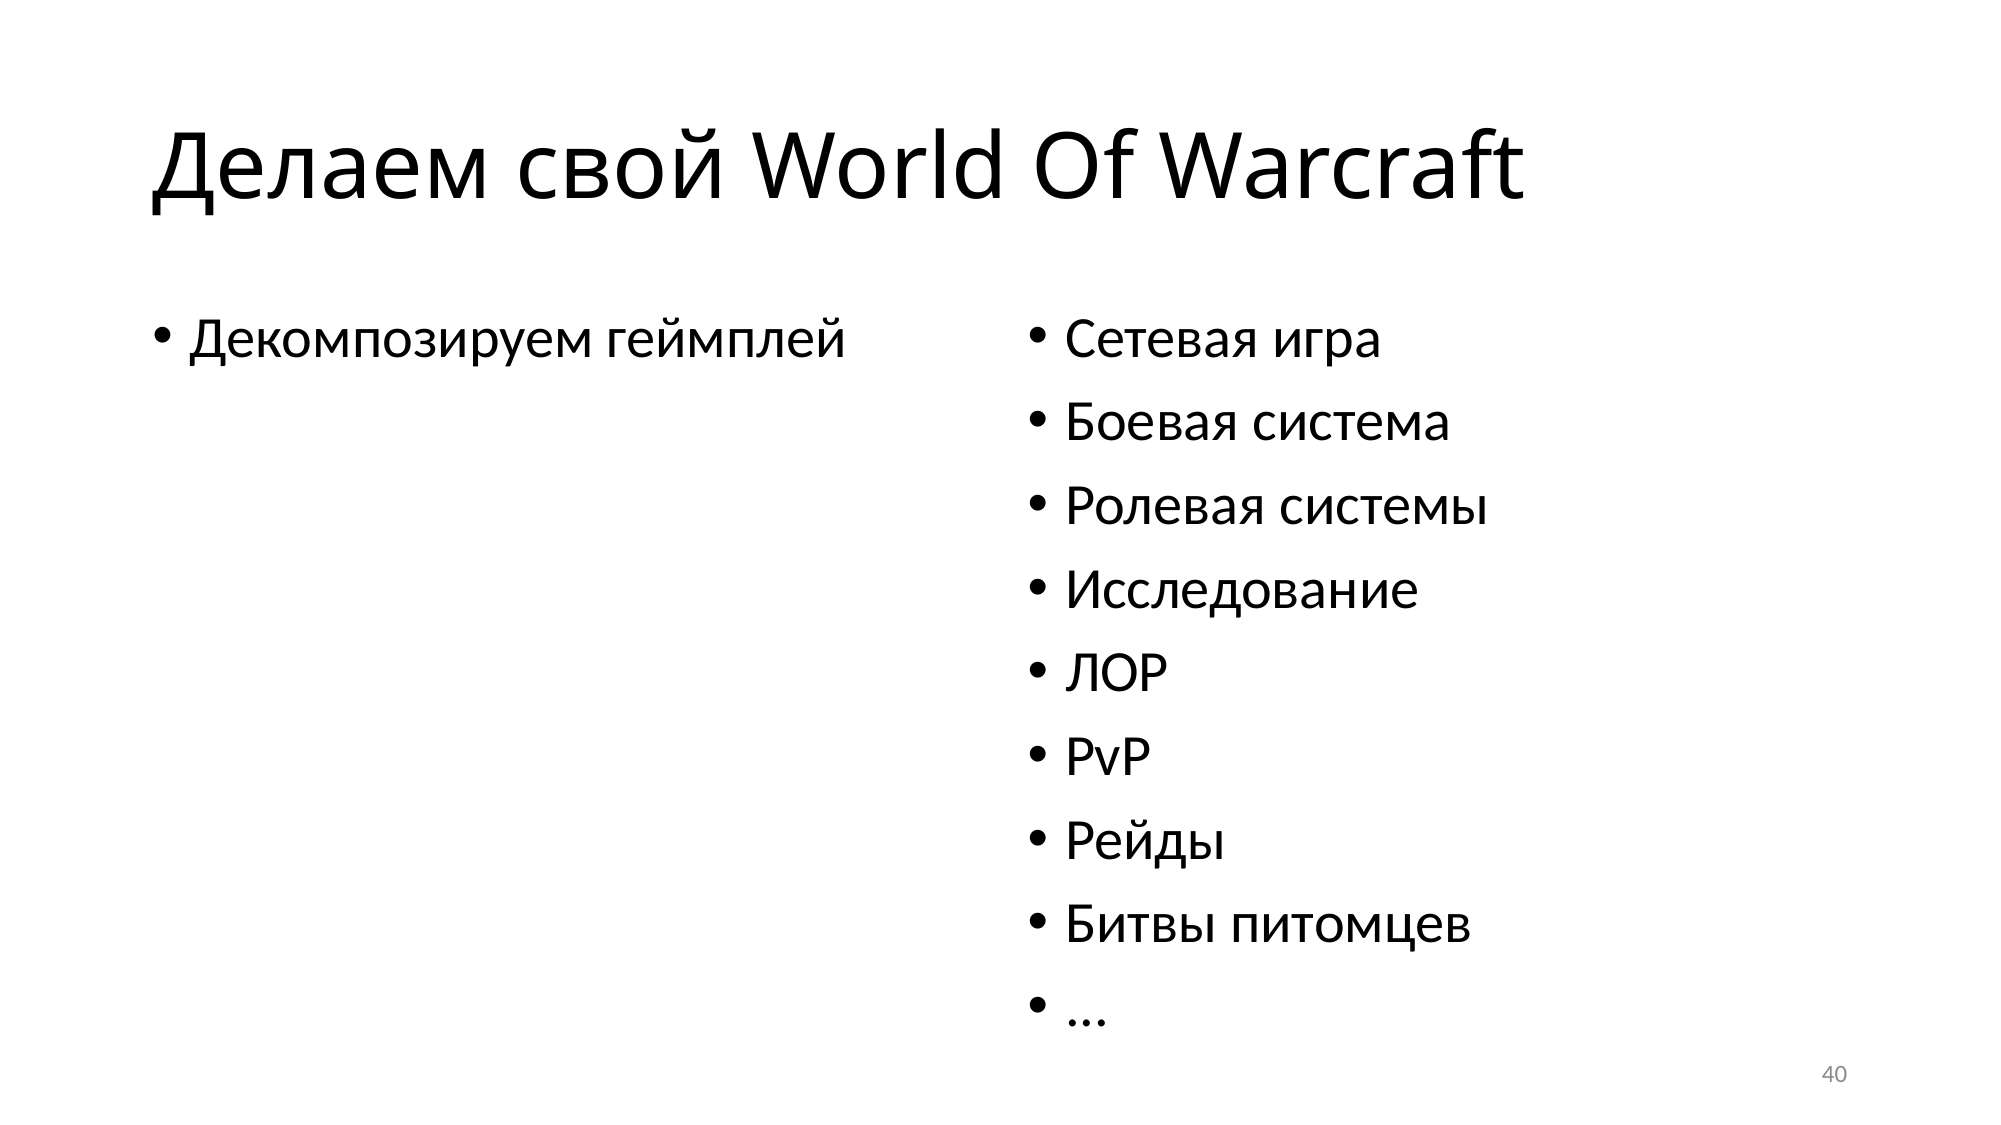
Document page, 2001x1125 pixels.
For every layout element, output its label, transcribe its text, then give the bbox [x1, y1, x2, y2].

list Сетевая игра Боевая система Ролевая системы Исследование ЛОР PvP Рейды Битвы питомцев ... [1012, 299, 1863, 1066]
title Делаем свой World Of Warcraft [137, 59, 1863, 278]
slide_number 40 [1412, 1042, 1863, 1103]
list Декомпозируем геймплей [137, 299, 988, 1014]
